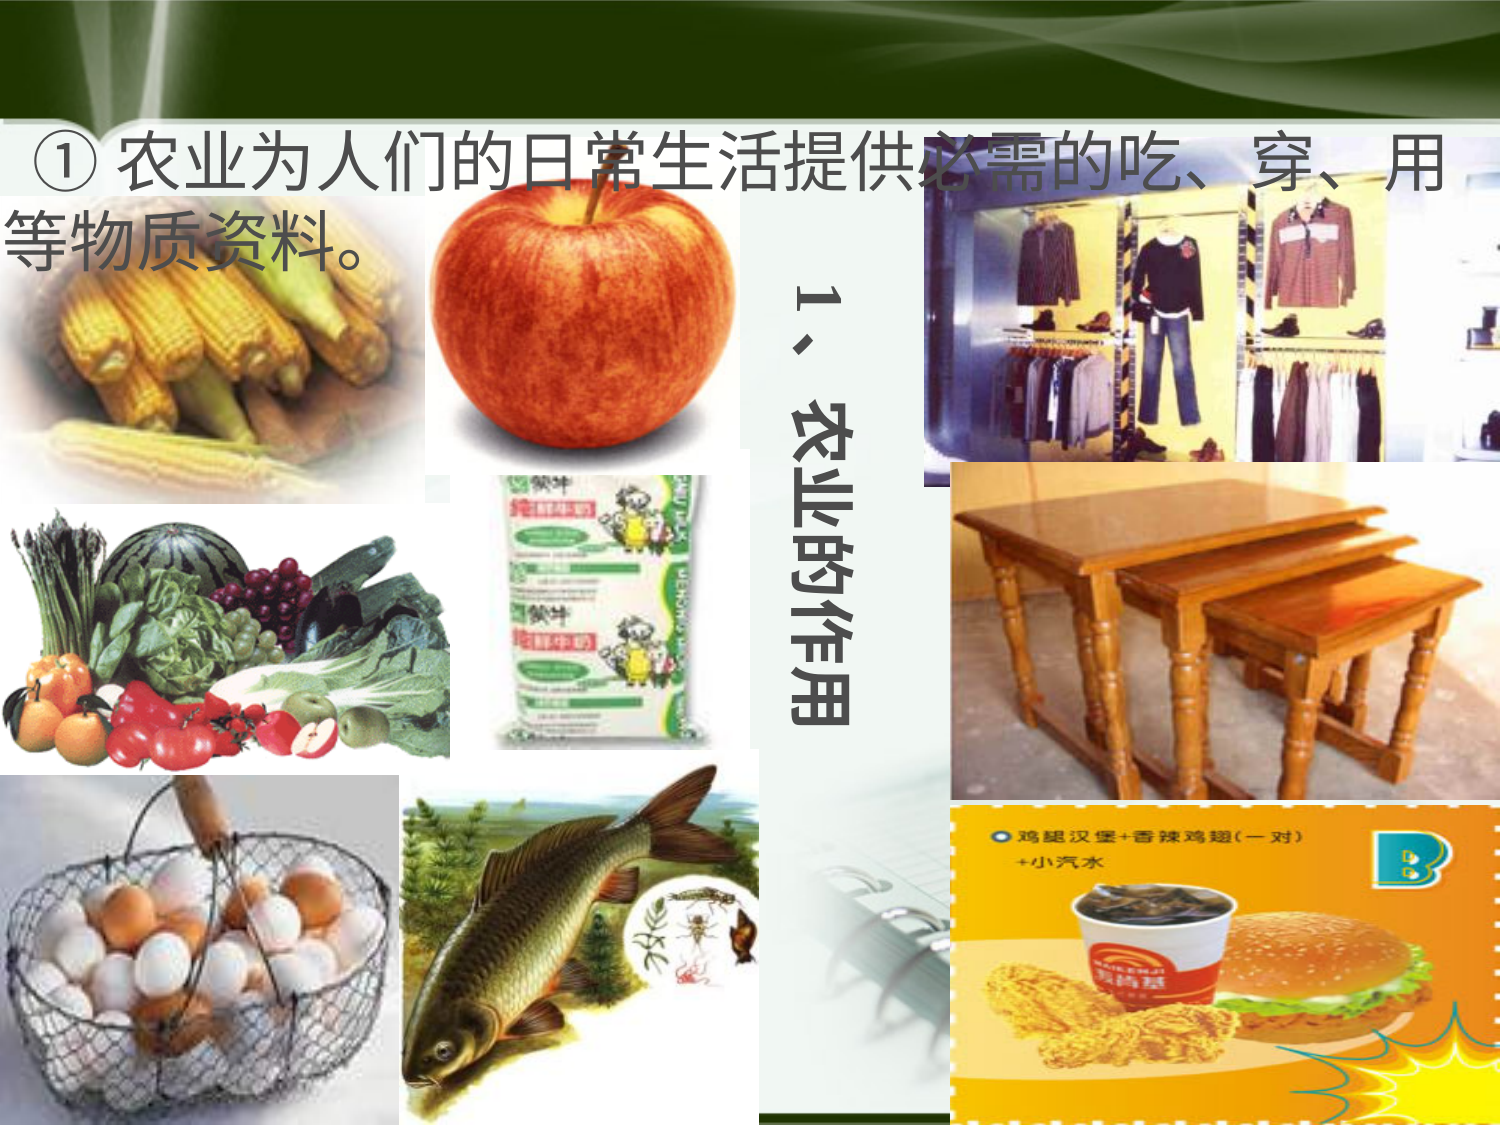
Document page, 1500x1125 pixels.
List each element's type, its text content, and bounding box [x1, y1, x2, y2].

picture [0, 0, 1500, 1125]
text_box ①农业为人们的日常生活提供必需的吃、穿、用等物质资料。 [0, 112, 1489, 288]
text_box 1、农业的作用 [761, 267, 872, 750]
